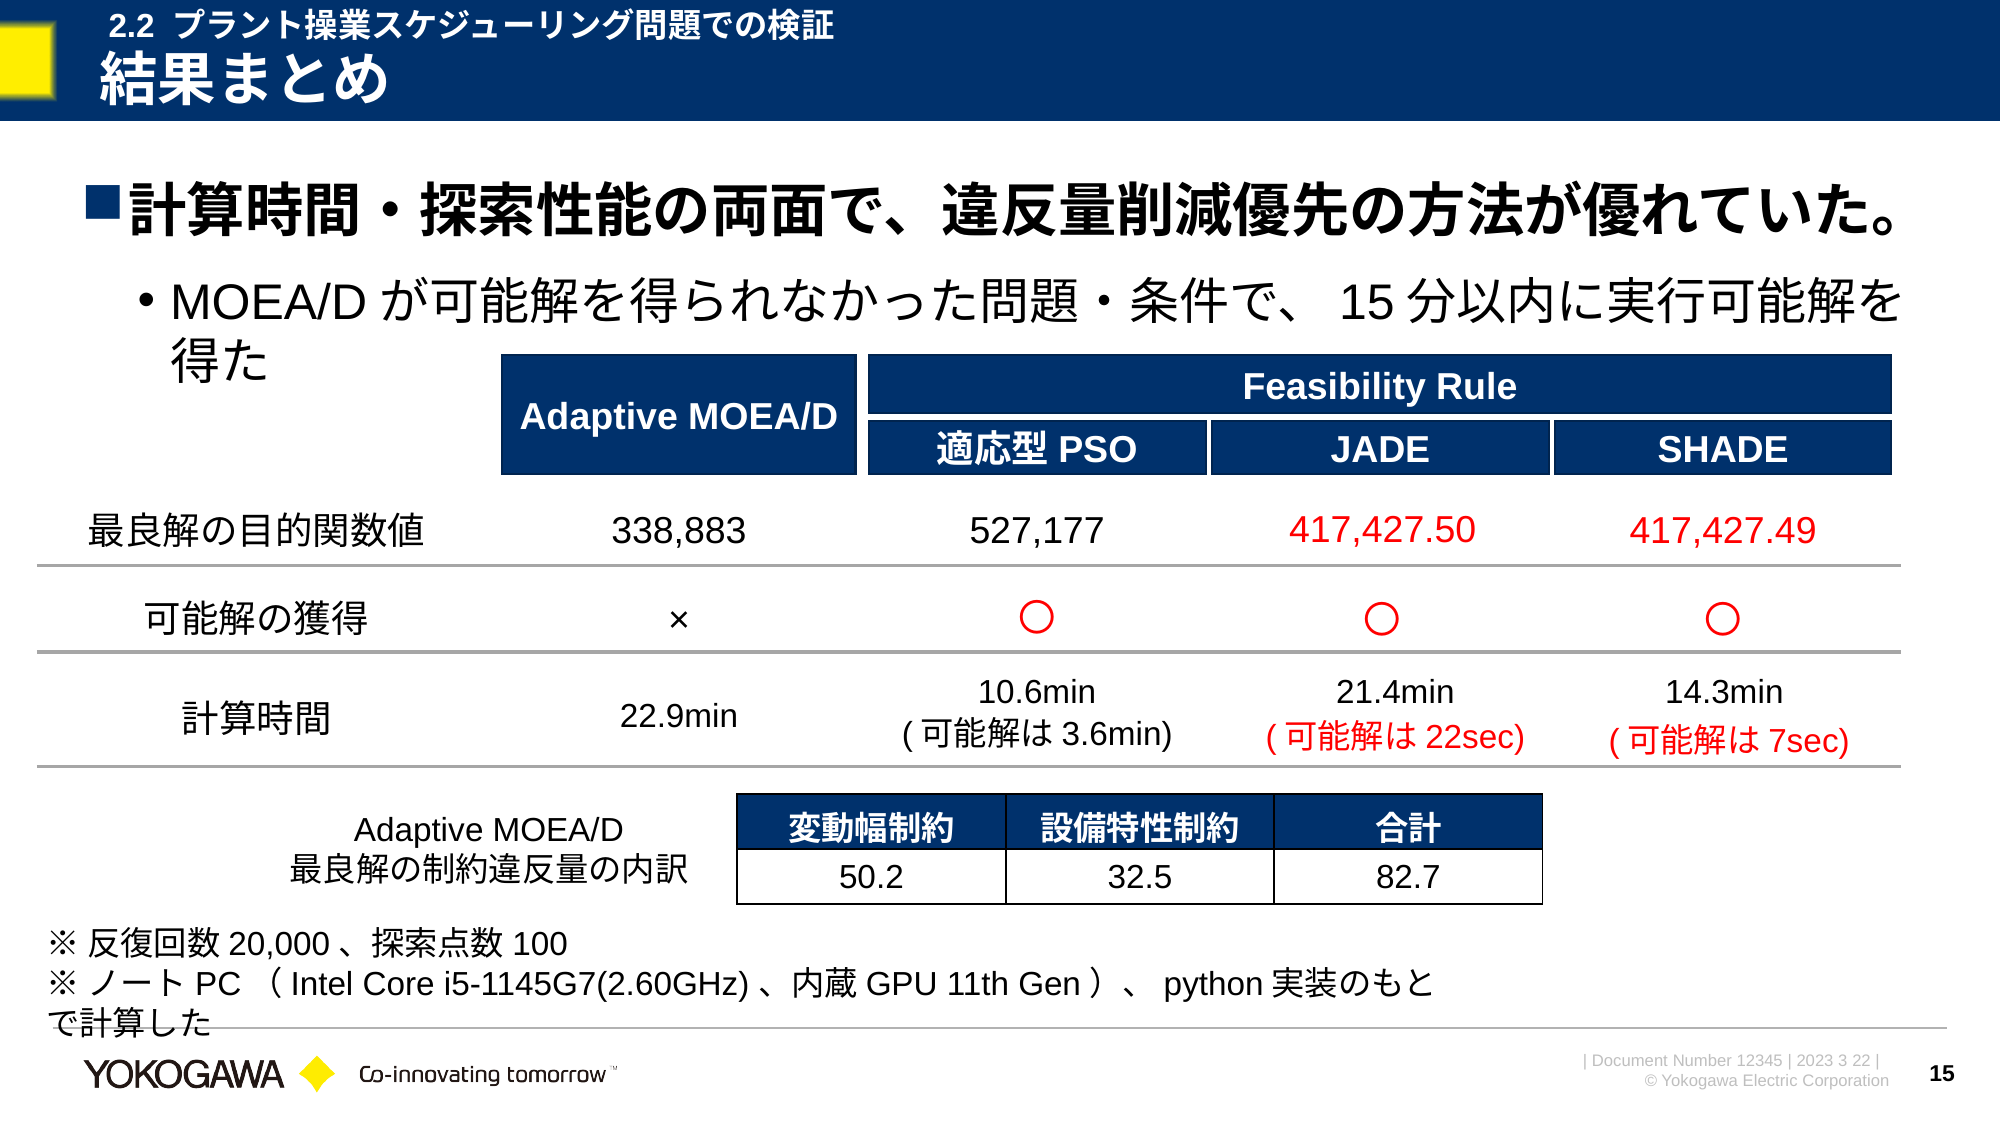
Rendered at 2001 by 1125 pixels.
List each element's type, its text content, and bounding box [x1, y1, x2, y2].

table_cell 82.7 [1275, 850, 1542, 903]
slide_number 15 [1904, 1042, 1970, 1103]
text_box (可能解は22sec) [1250, 707, 1541, 763]
table_header 設備特性制約 [1007, 795, 1273, 848]
text_box 527,177 [954, 499, 1120, 559]
text_box ※反復回数20,000、探索点数100 ※ノートPC（Intel Core i5-1145G7(2.60GHz)、内蔵GPU 11th Gen）、python実装のもとで計算した [31, 915, 1482, 1050]
text_box 〇 [1689, 588, 1757, 649]
text_box Adaptive MOEA/D [501, 354, 857, 475]
table_header 合計 [1275, 795, 1542, 848]
table_cell 50.2 [738, 850, 1005, 903]
text_box (可能解は3.6min) [887, 705, 1188, 760]
picture [83, 1055, 617, 1093]
text_box SHADE [1554, 420, 1892, 475]
text_box 〇 [1003, 586, 1071, 647]
text_box 計算時間・探索性能の両面で、違反量削減優先の方法が優れていた。 MOEA/Dが可能解を得られなかった問題・条件で、15分以内に実行可能解を得た [66, 173, 1955, 271]
text_box Adaptive MOEA/D 最良解の制約違反量の内訳 [257, 801, 721, 896]
text_box (可能解は7sec) [1593, 711, 1865, 765]
text_box 22.9min [604, 686, 754, 742]
text_box 2.2 プラント操業スケジューリング問題での検証 [93, 0, 1328, 52]
text_box Feasibility Rule [868, 354, 1892, 414]
text_box 417,427.50 [1274, 497, 1491, 558]
text_box 10.6min [963, 662, 1112, 705]
table_header 変動幅制約 [738, 795, 1005, 848]
text_box 417,427.49 [1614, 498, 1832, 559]
text_box 適応型PSO [868, 420, 1207, 475]
text_box 338,883 [596, 498, 762, 559]
text_box JADE [1211, 420, 1550, 475]
text_box 〇 [1348, 588, 1417, 648]
picture [0, 6, 69, 115]
text_box × [653, 587, 705, 648]
text_box 可能解の獲得 [129, 587, 384, 648]
table_cell 32.5 [1007, 850, 1273, 903]
title 結果まとめ [84, 39, 1955, 125]
text_box 14.3min [1650, 662, 1799, 711]
text_box 計算時間 [166, 687, 347, 747]
text_box 21.4min [1321, 662, 1470, 707]
